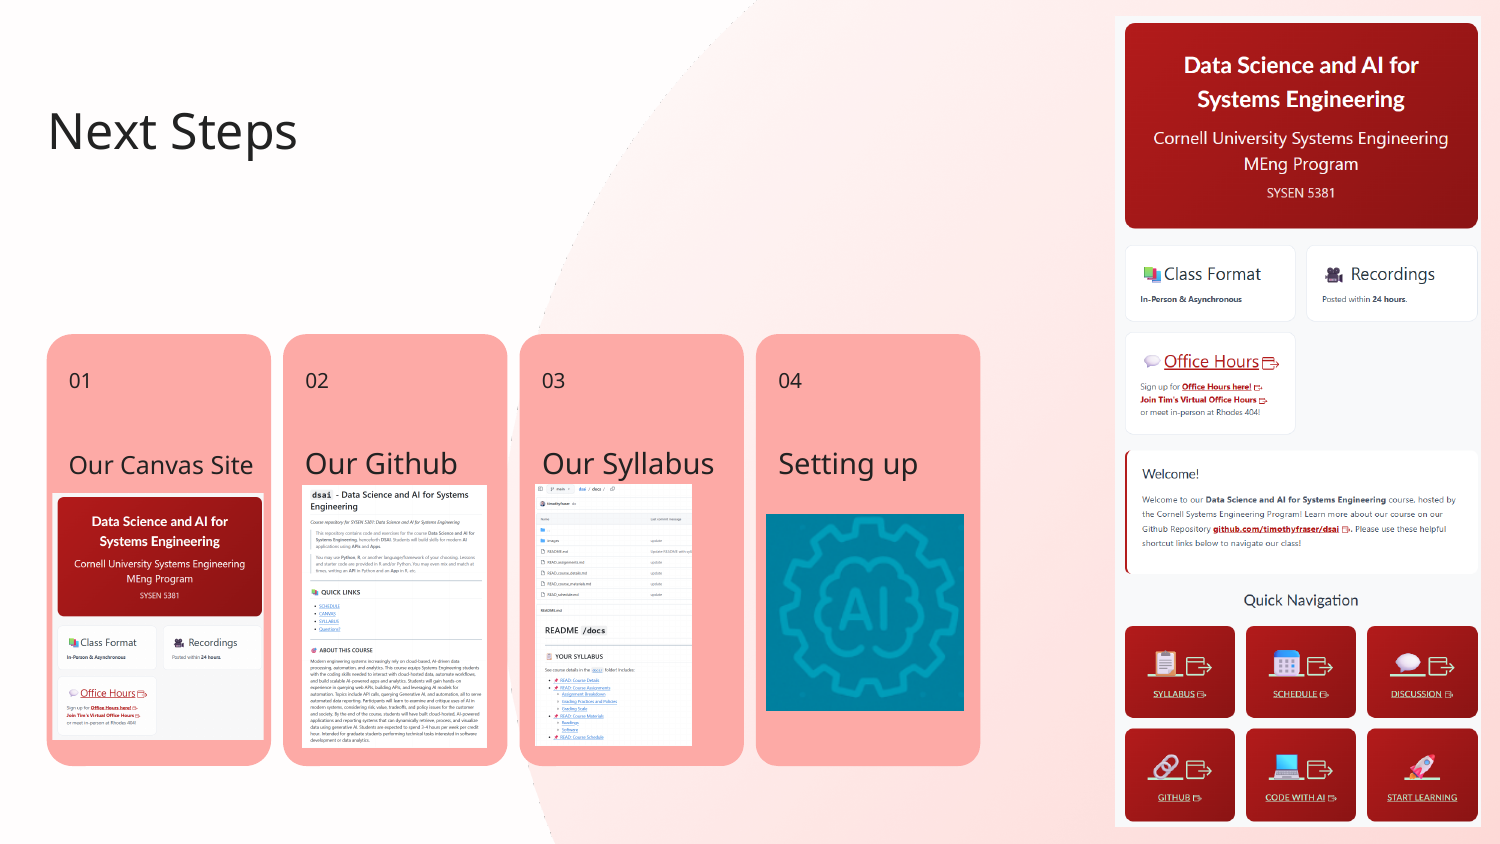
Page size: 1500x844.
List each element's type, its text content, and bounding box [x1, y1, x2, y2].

title Next Steps [48, 77, 1097, 160]
subtitle 01 [46, 352, 195, 404]
subtitle 03 [519, 352, 668, 404]
text_box [755, 648, 981, 767]
subtitle 04 [755, 352, 904, 404]
text_box [519, 648, 744, 767]
list Our Syllabus [519, 430, 745, 648]
picture [501, 0, 1500, 844]
list Our Canvas Site [46, 430, 270, 501]
text_box [755, 334, 981, 430]
list Setting up [755, 430, 982, 648]
list Our Github [282, 430, 508, 648]
picture [302, 485, 488, 748]
text_box [283, 648, 508, 767]
text_box [46, 334, 272, 767]
subtitle 02 [282, 352, 431, 404]
text_box [519, 334, 744, 430]
picture [51, 493, 264, 740]
text_box [283, 334, 508, 430]
